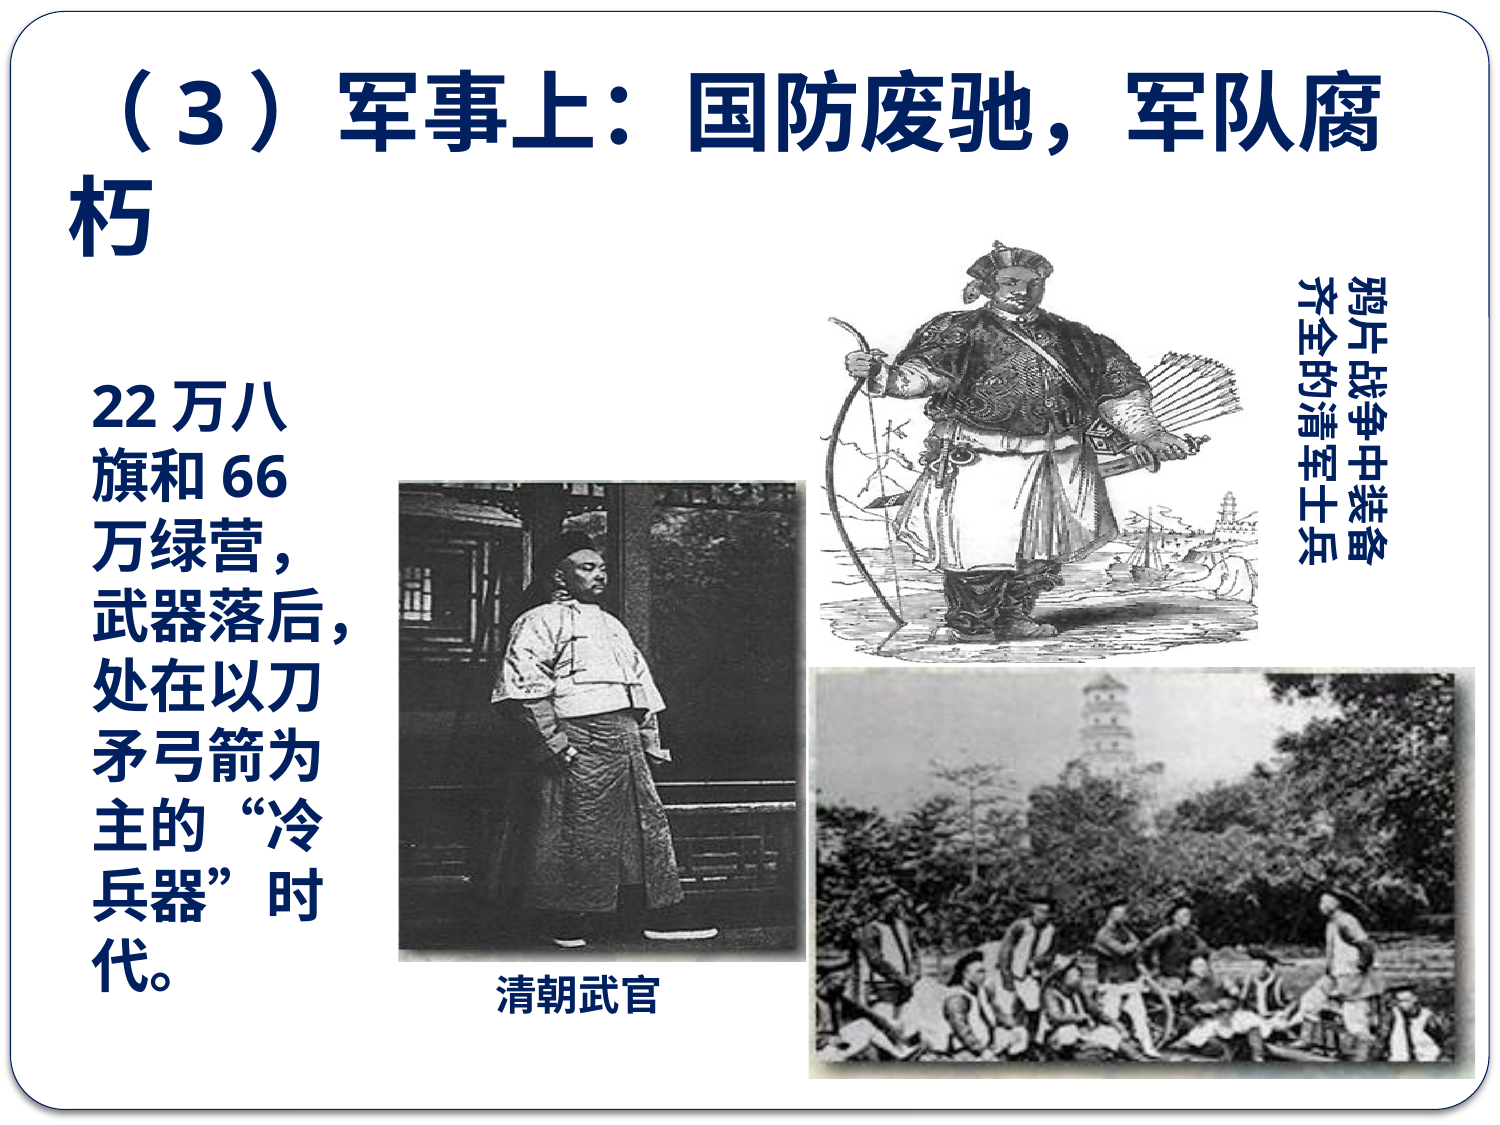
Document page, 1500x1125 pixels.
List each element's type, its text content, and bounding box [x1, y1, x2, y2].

text_box （3）军事上：国防废驰，军队腐朽 [53, 49, 1425, 263]
text_box 清朝武官 [480, 973, 703, 1026]
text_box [820, 234, 1402, 663]
picture [398, 480, 807, 962]
picture [808, 667, 1476, 1079]
text_box 22万八旗和66万绿营，武器落后，处在以刀矛弓箭为主的“冷兵器”时代。 [76, 361, 359, 1007]
